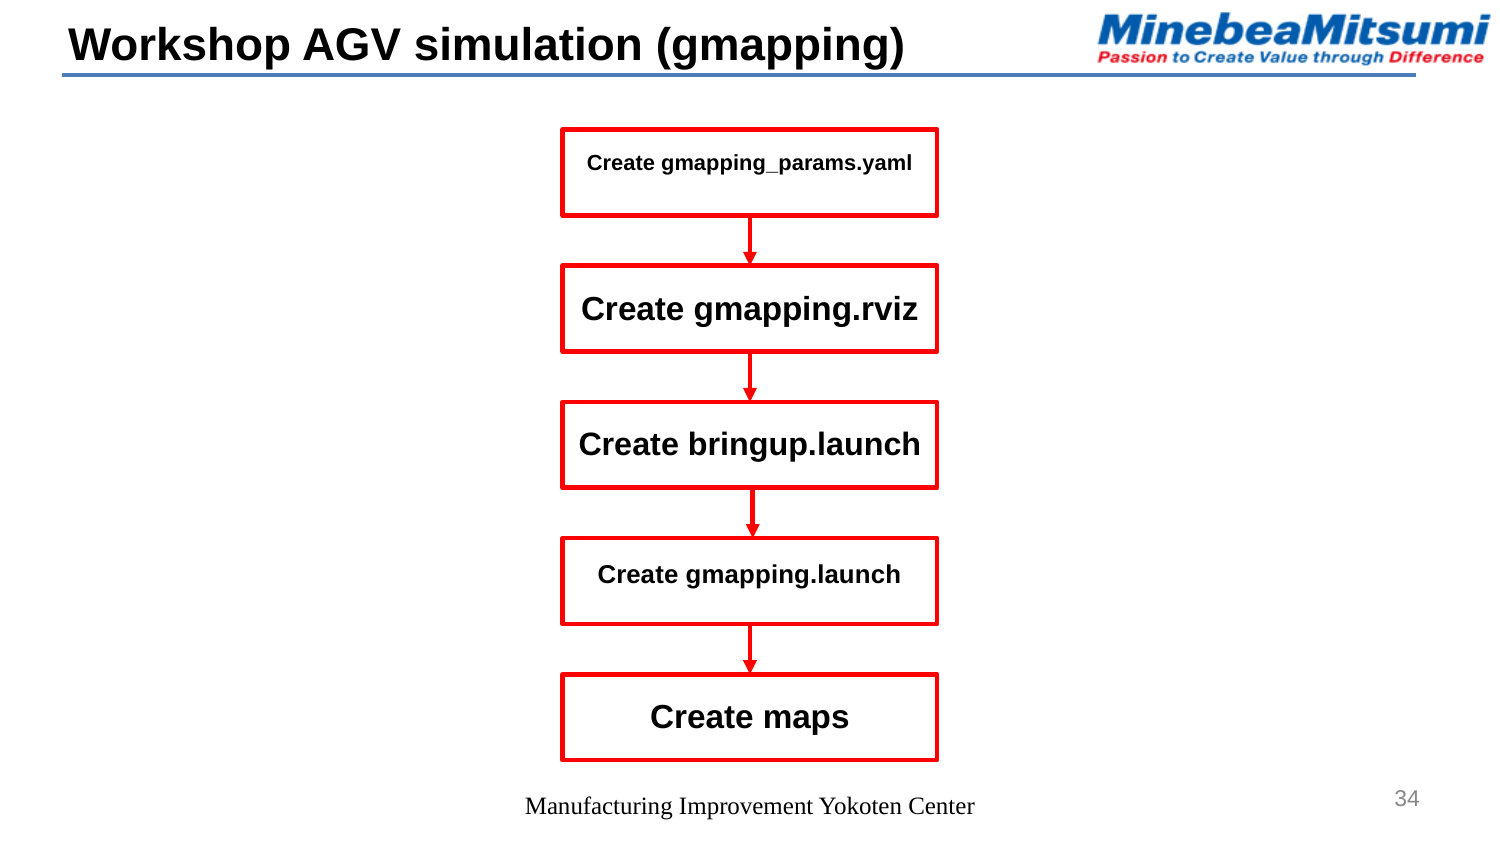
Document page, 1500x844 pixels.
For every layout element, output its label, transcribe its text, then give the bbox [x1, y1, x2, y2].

footer Manufacturing Improvement Yokoten Center [461, 782, 1039, 827]
text_box Create bringup.launch [562, 401, 938, 488]
text_box Create gmapping.launch [562, 538, 938, 624]
text_box Workshop AGV simulation (gmapping) [53, 0, 952, 85]
slide_number 34 [1083, 774, 1434, 820]
picture [1095, 1, 1498, 68]
text_box Create gmapping_params.yaml [562, 129, 938, 216]
text_box Create gmapping.rviz [562, 265, 938, 352]
text_box Create maps [562, 674, 938, 761]
